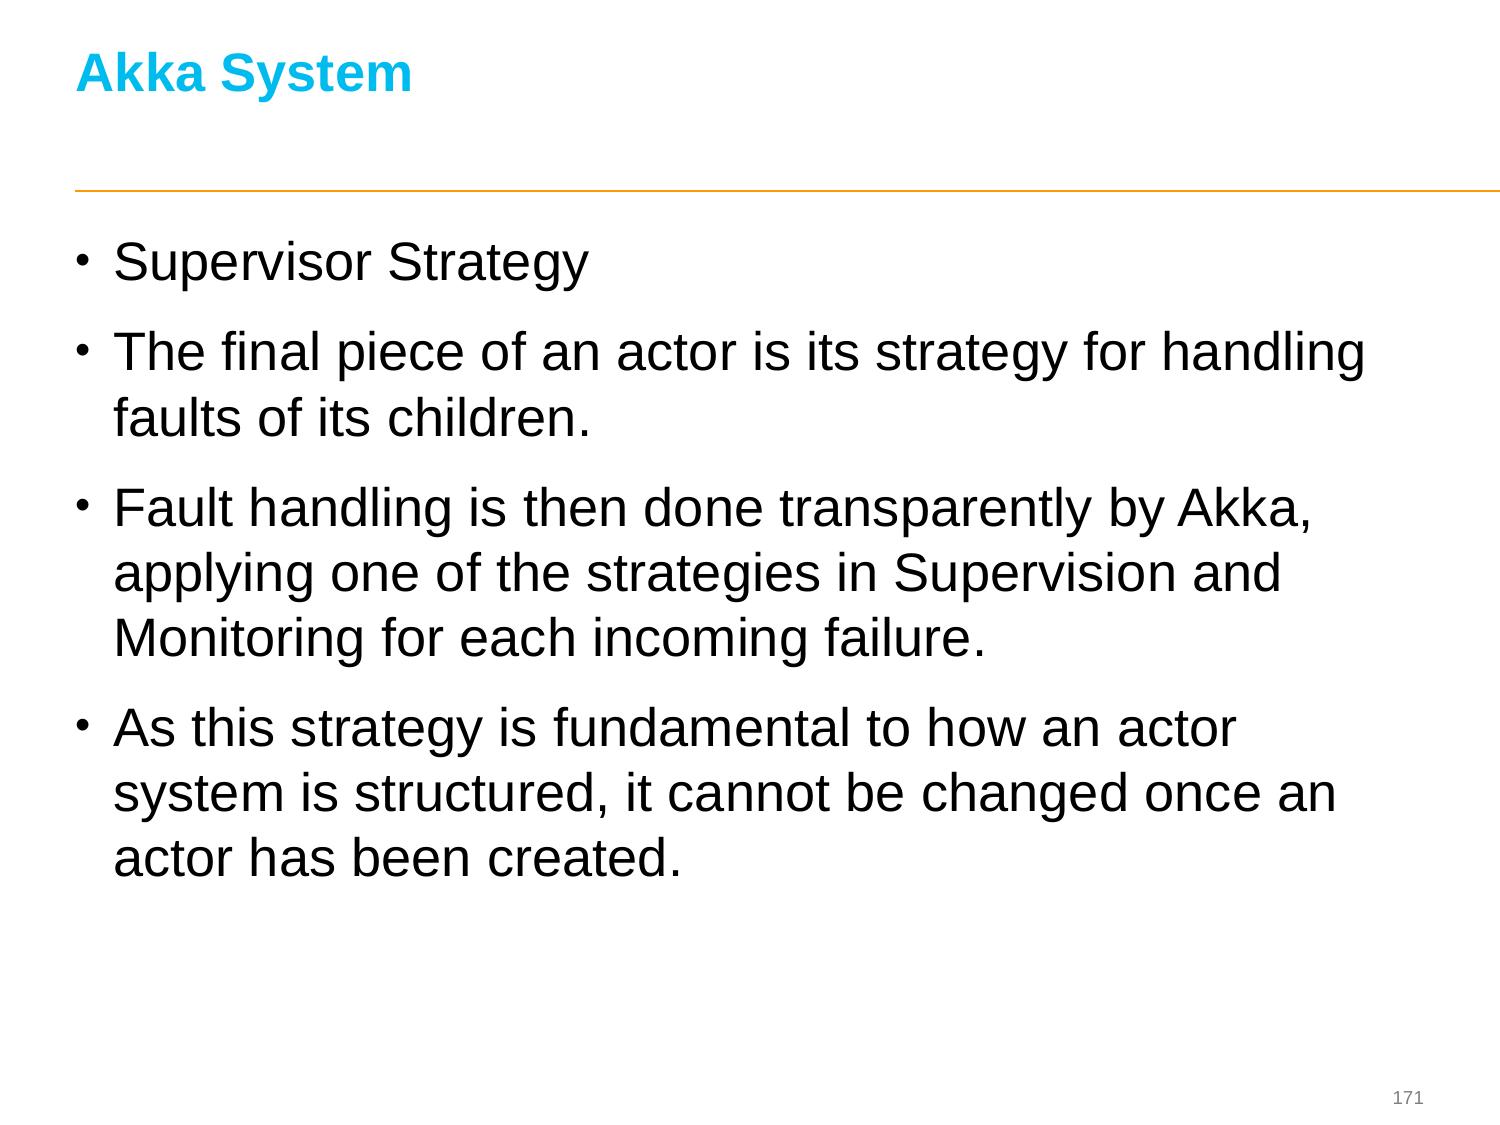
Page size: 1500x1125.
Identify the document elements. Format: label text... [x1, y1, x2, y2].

title Akka System [75, 27, 1422, 157]
list Supervisor Strategy The final piece of an actor is its strategy for handling faults of its children. Fault handling is then done transparently by Akka, applying one of the strategies in Supervision and Monitoring for each incoming failure. As this strategy is fundamental to how an actor system is structured, it cannot be changed once an actor has been created. [75, 226, 1425, 1018]
